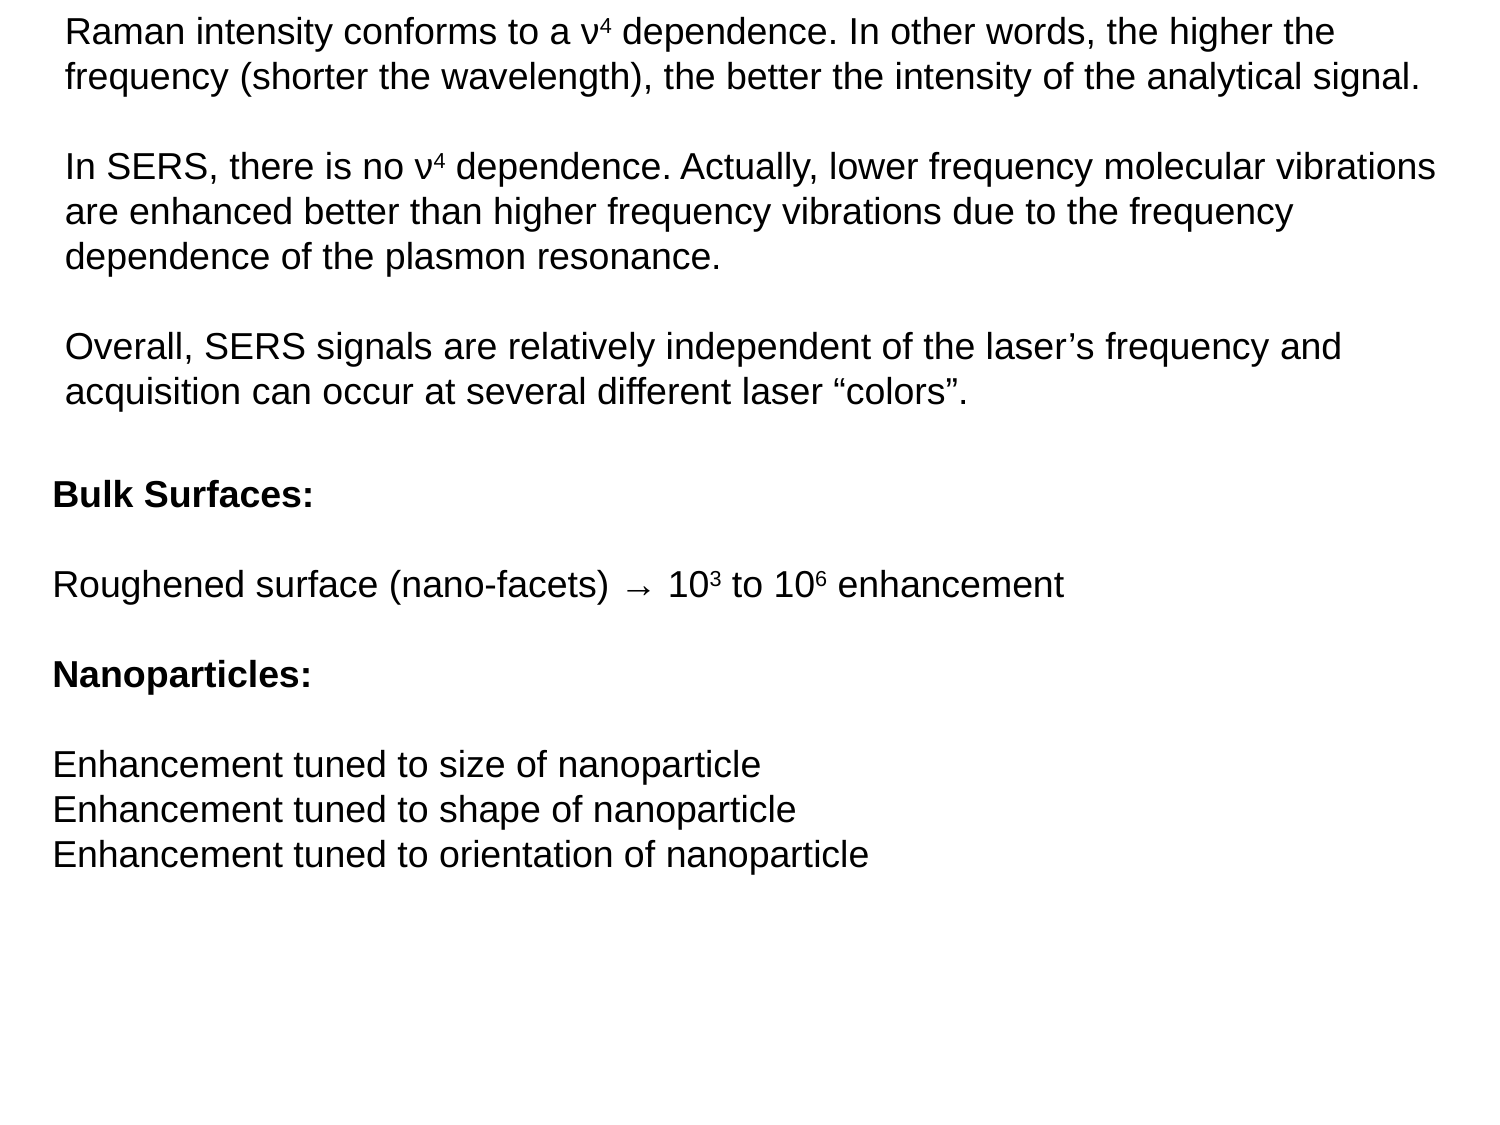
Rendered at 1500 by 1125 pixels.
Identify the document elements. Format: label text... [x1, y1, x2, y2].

text_box Raman intensity conforms to a ν4 dependence. In other words, the higher the frequency (shorter the wavelength), the better the intensity of the analytical signal. In SERS, there is no ν4 dependence. Actually, lower frequency molecular vibrations are enhanced better than higher frequency vibrations due to the frequency dependence of the plasmon resonance. Overall, SERS signals are relatively independent of the laser’s frequency and acquisition can occur at several different laser “colors”. [49, 0, 1463, 420]
text_box Bulk Surfaces: Roughened surface (nano-facets) → 103 to 106 enhancement Nanoparticles: Enhancement tuned to size of nanoparticle Enhancement tuned to shape of nanoparticle Enhancement tuned to orientation of nanoparticle [37, 462, 1425, 883]
